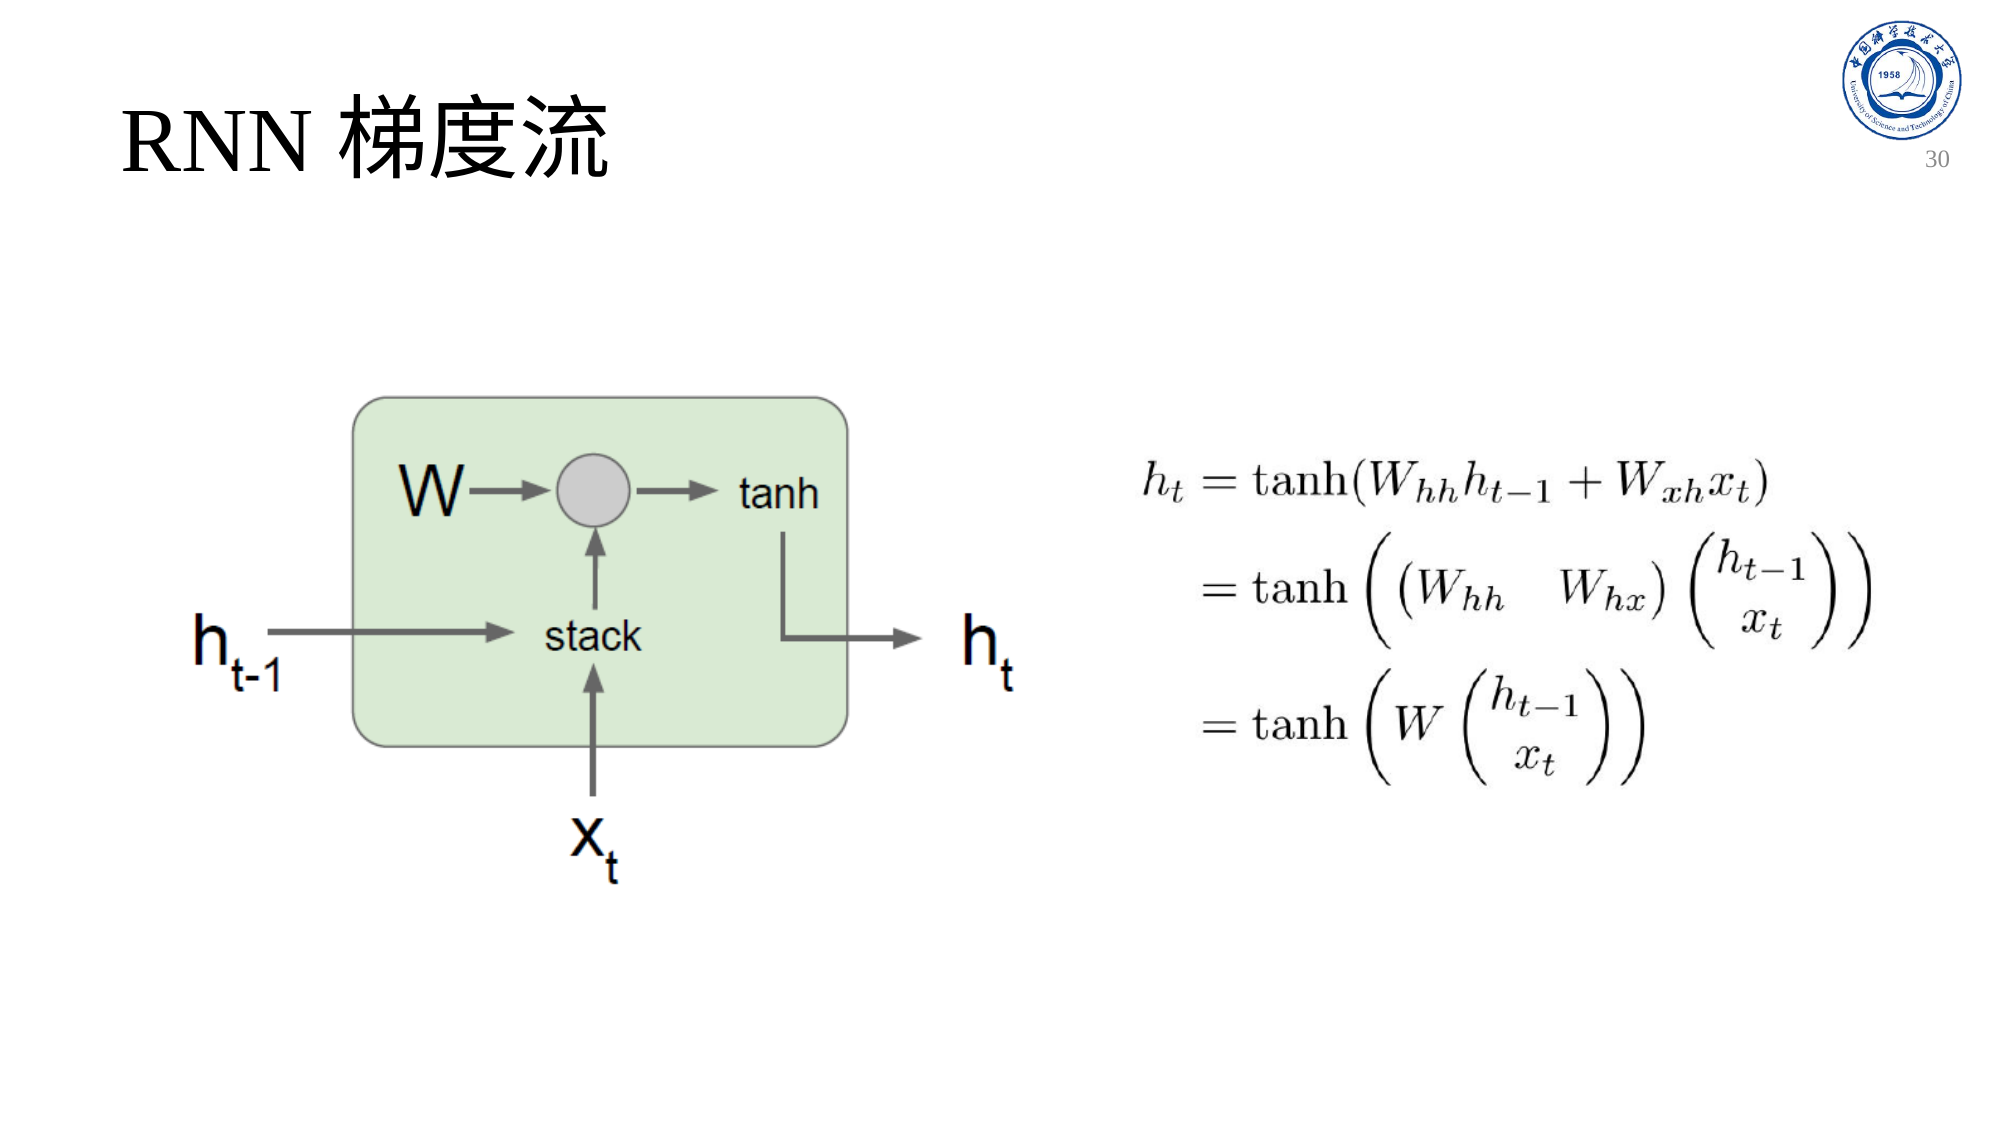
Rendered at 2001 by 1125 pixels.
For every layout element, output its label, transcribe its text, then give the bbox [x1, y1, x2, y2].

picture [1104, 431, 1900, 811]
title RNN梯度流 [105, 59, 1900, 223]
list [170, 388, 1031, 889]
picture [1839, 17, 1965, 127]
slide_number 30 [1514, 127, 1965, 188]
